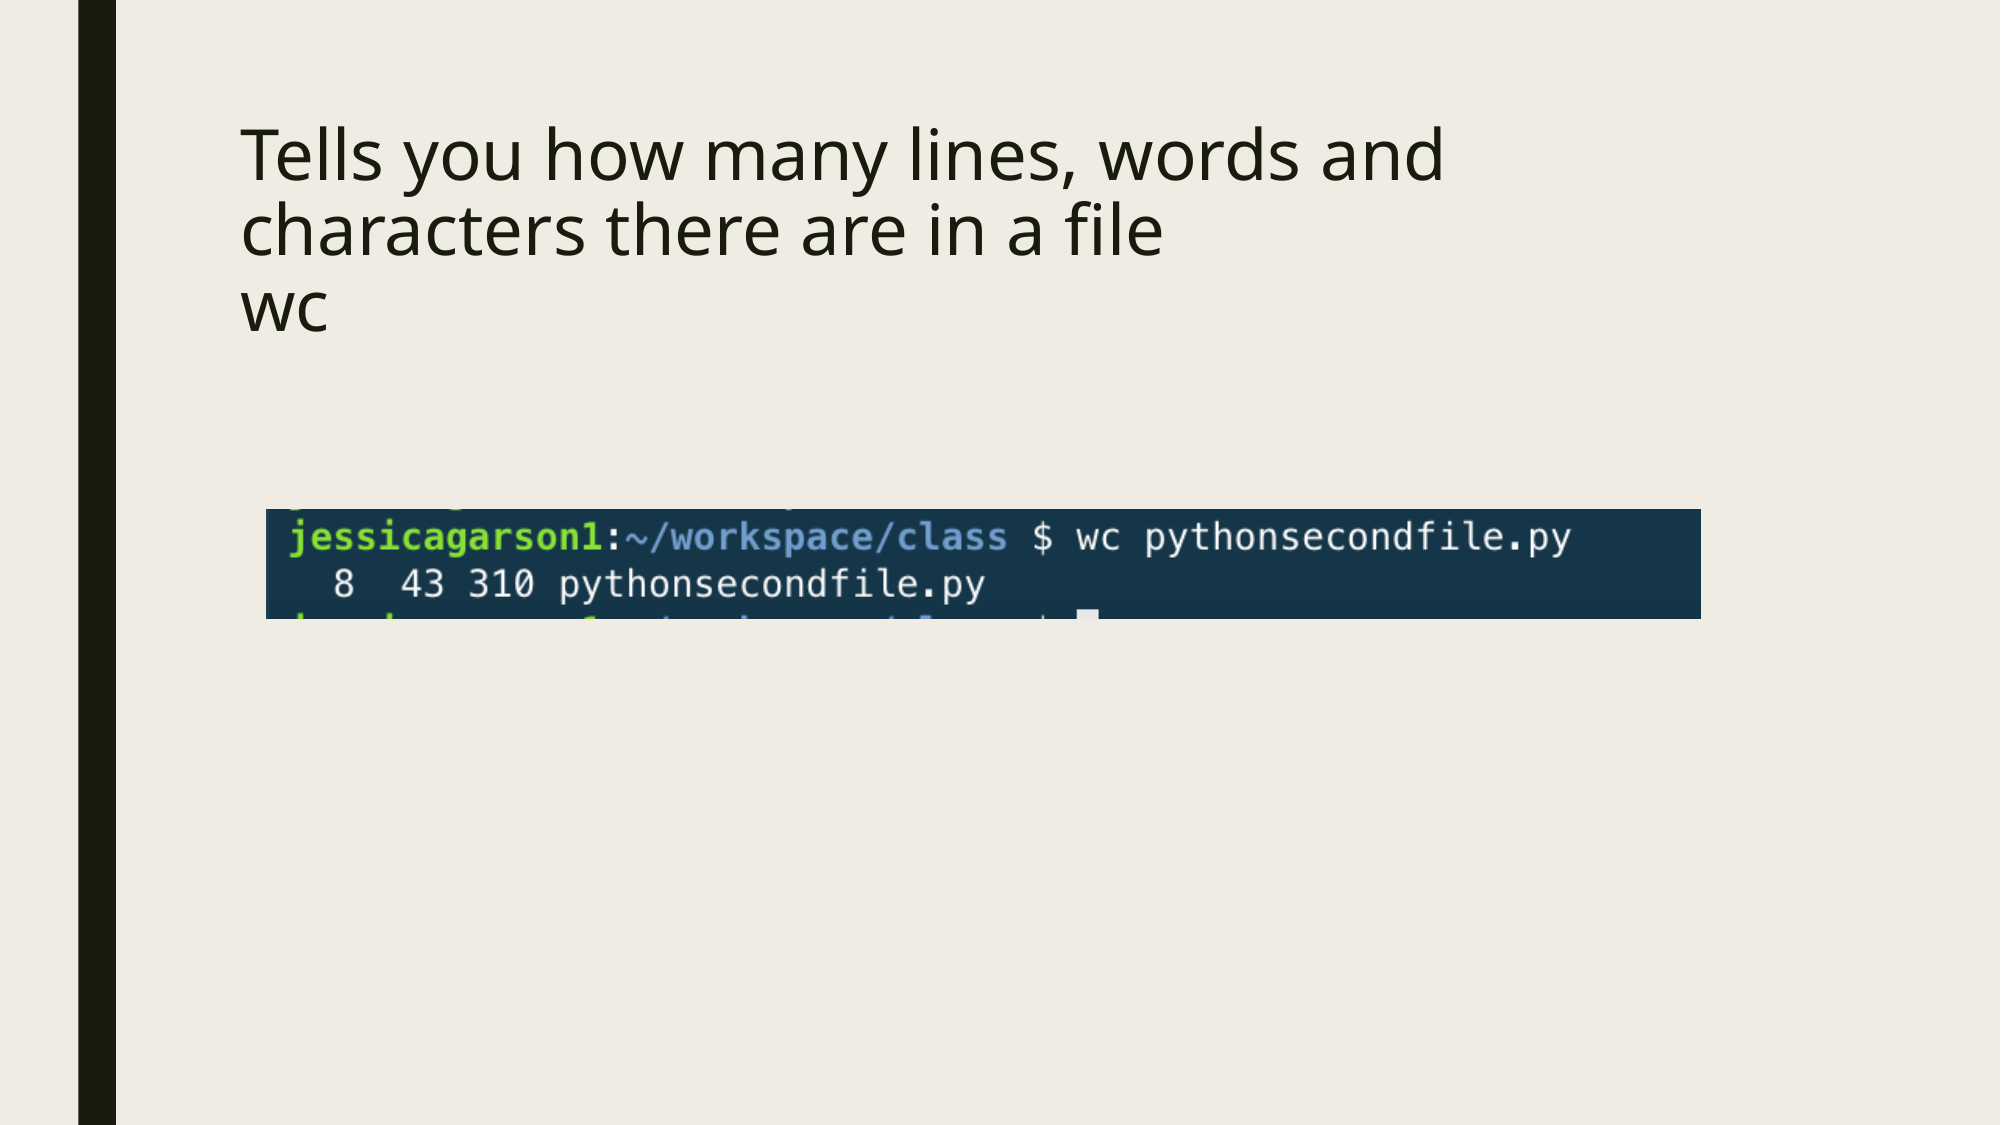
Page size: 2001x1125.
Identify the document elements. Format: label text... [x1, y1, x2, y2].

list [266, 509, 1701, 619]
title Tells you how many lines, words and characters there are in a file wc [225, 112, 1800, 357]
